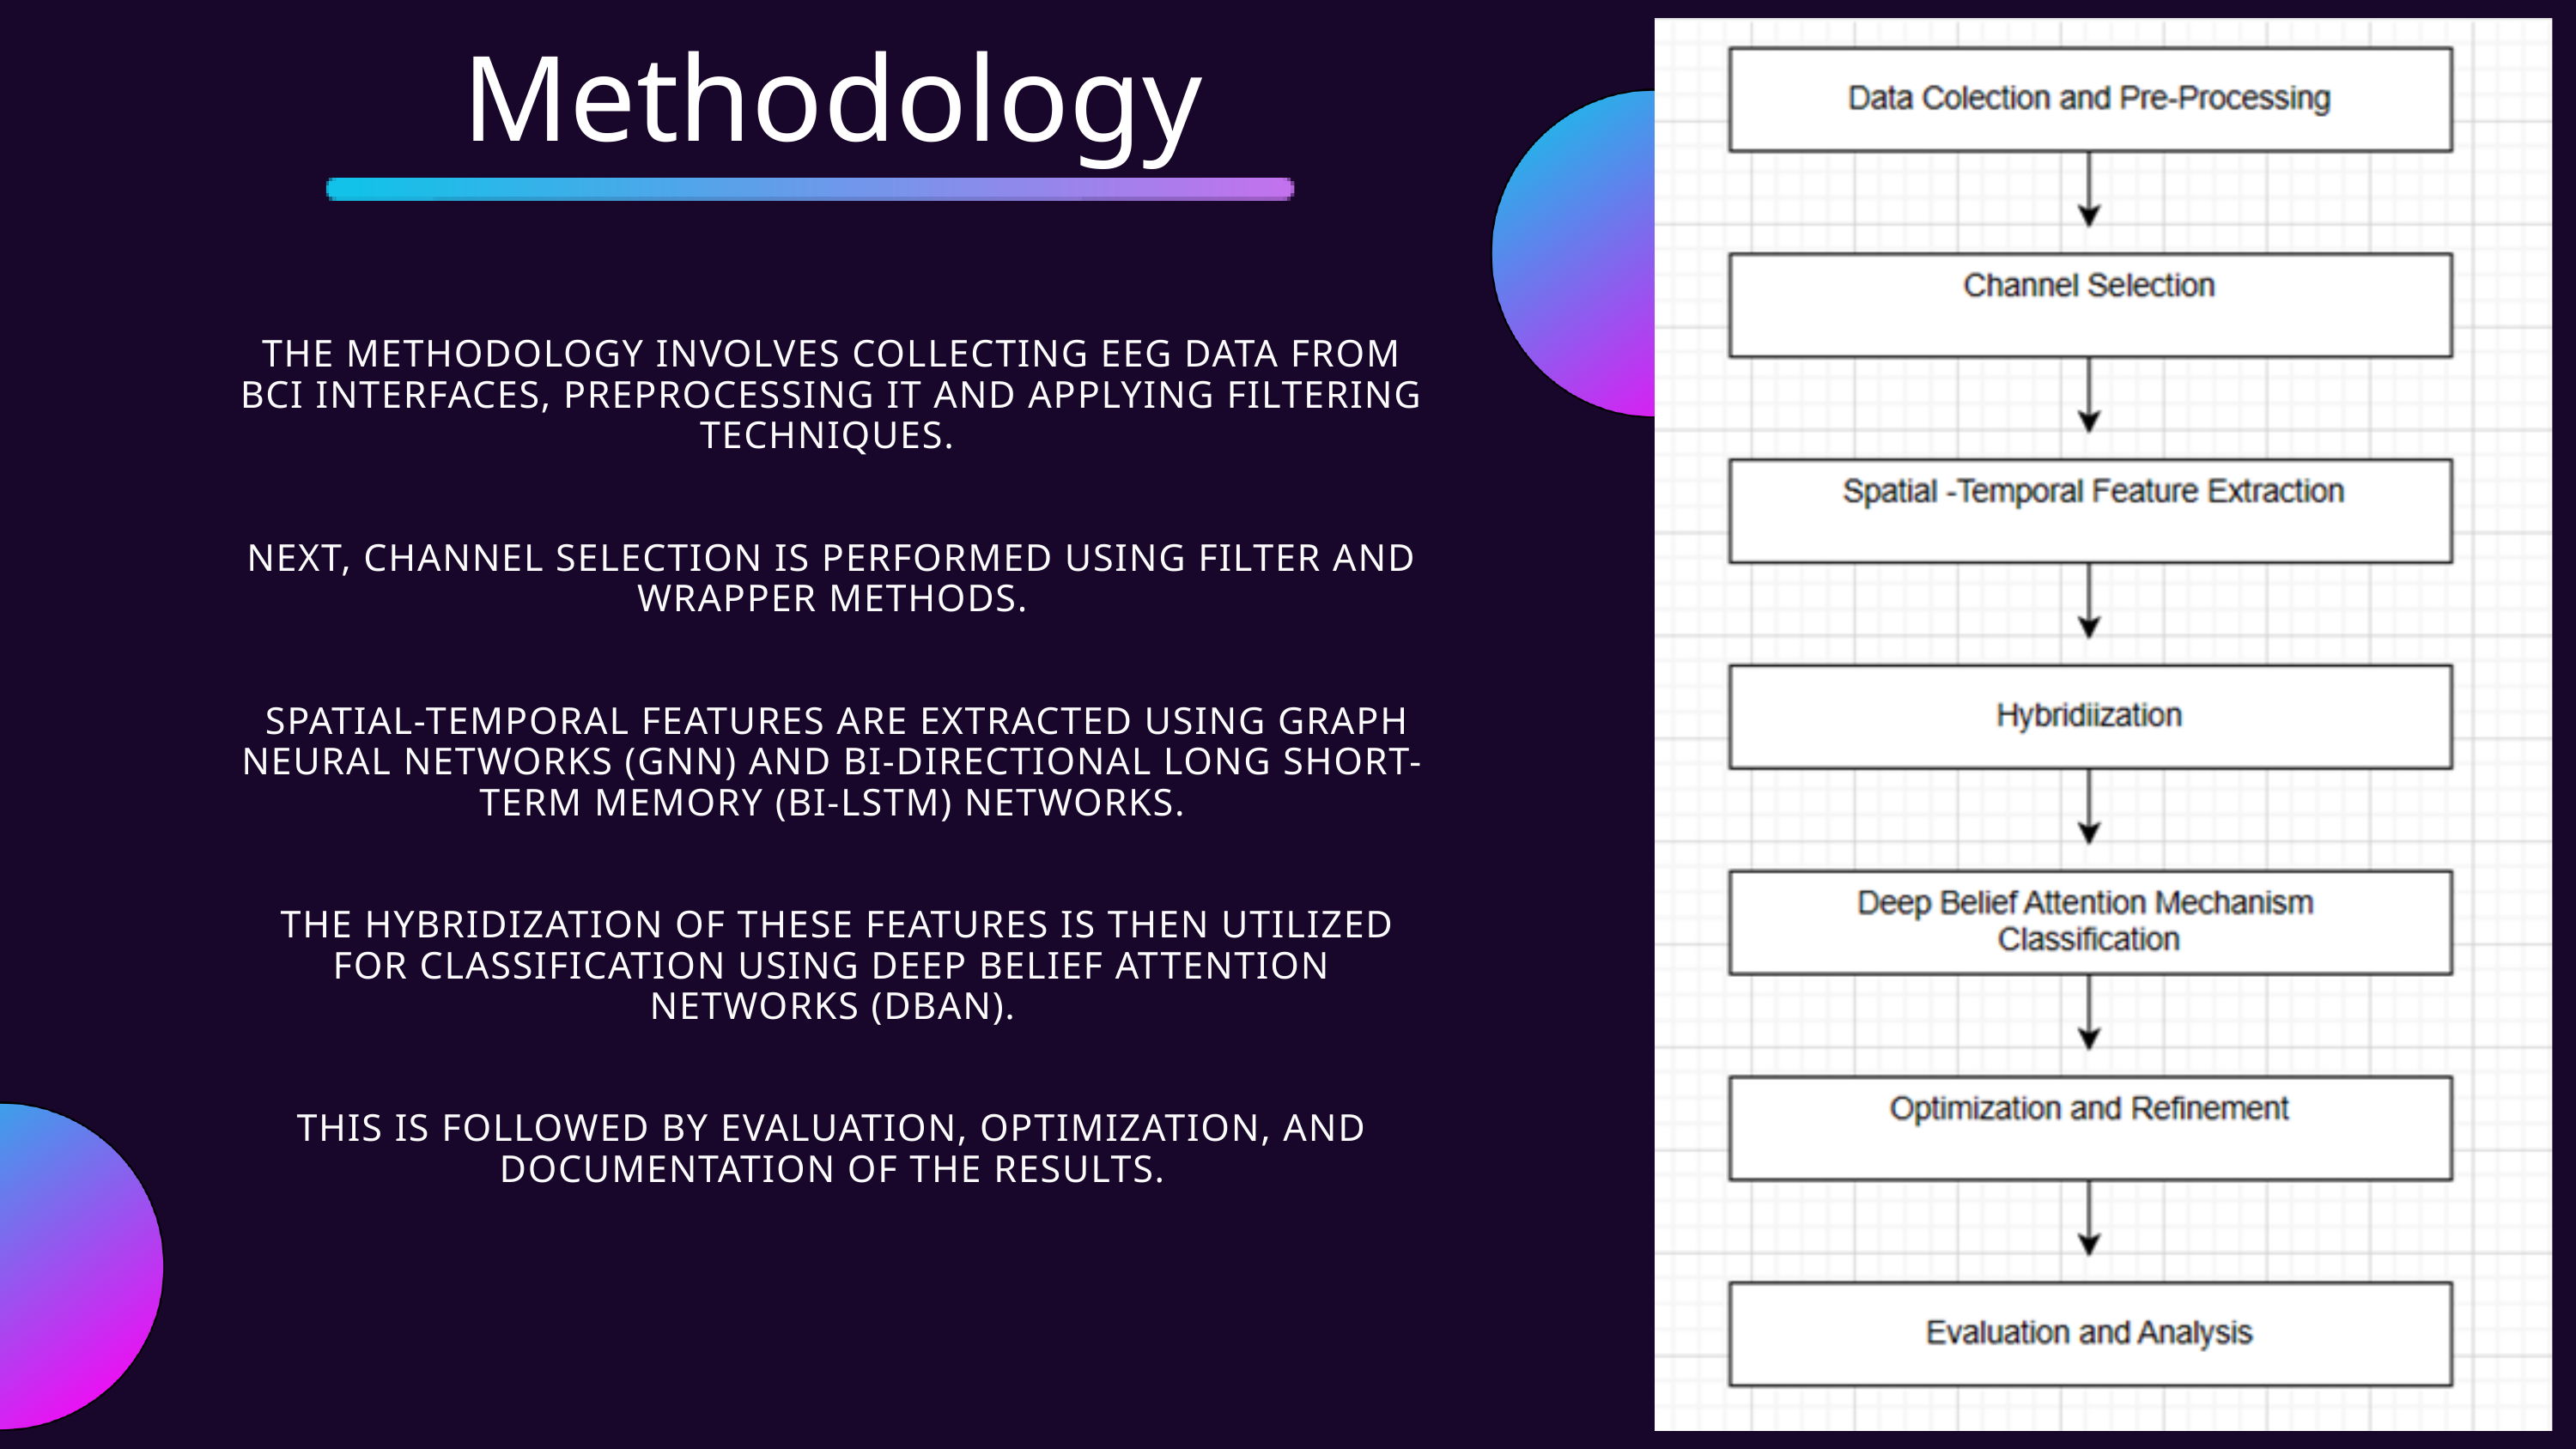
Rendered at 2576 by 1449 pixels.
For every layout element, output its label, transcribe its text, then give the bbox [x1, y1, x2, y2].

text_box [325, 178, 1295, 201]
text_box THE METHODOLOGY INVOLVES COLLECTING EEG DATA FROM BCI INTERFACES, PREPROCESSING IT AND APPLYING FILTERING TECHNIQUES. NEXT, CHANNEL SELECTION IS PERFORMED USING FILTER AND WRAPPER METHODS. SPATIAL-TEMPORAL FEATURES ARE EXTRACTED USING GRAPH NEURAL NETWORKS (GNN) AND BI-DIRECTIONAL LONG SHORT-TERM MEMORY (BI-LSTM) NETWORKS. THE HYBRIDIZATION OF THESE FEATURES IS THEN UTILIZED FOR CLASSIFICATION USING DEEP BELIEF ATTENTION NETWORKS (DBAN). THIS IS FOLLOWED BY EVALUATION, OPTIMIZATION, AND DOCUMENTATION OF THE RESULTS. [233, 334, 1432, 1191]
text_box [1490, 88, 1655, 418]
text_box [0, 1101, 165, 1431]
text_box [1655, 18, 2553, 1431]
text_box Methodology [255, 0, 1410, 165]
